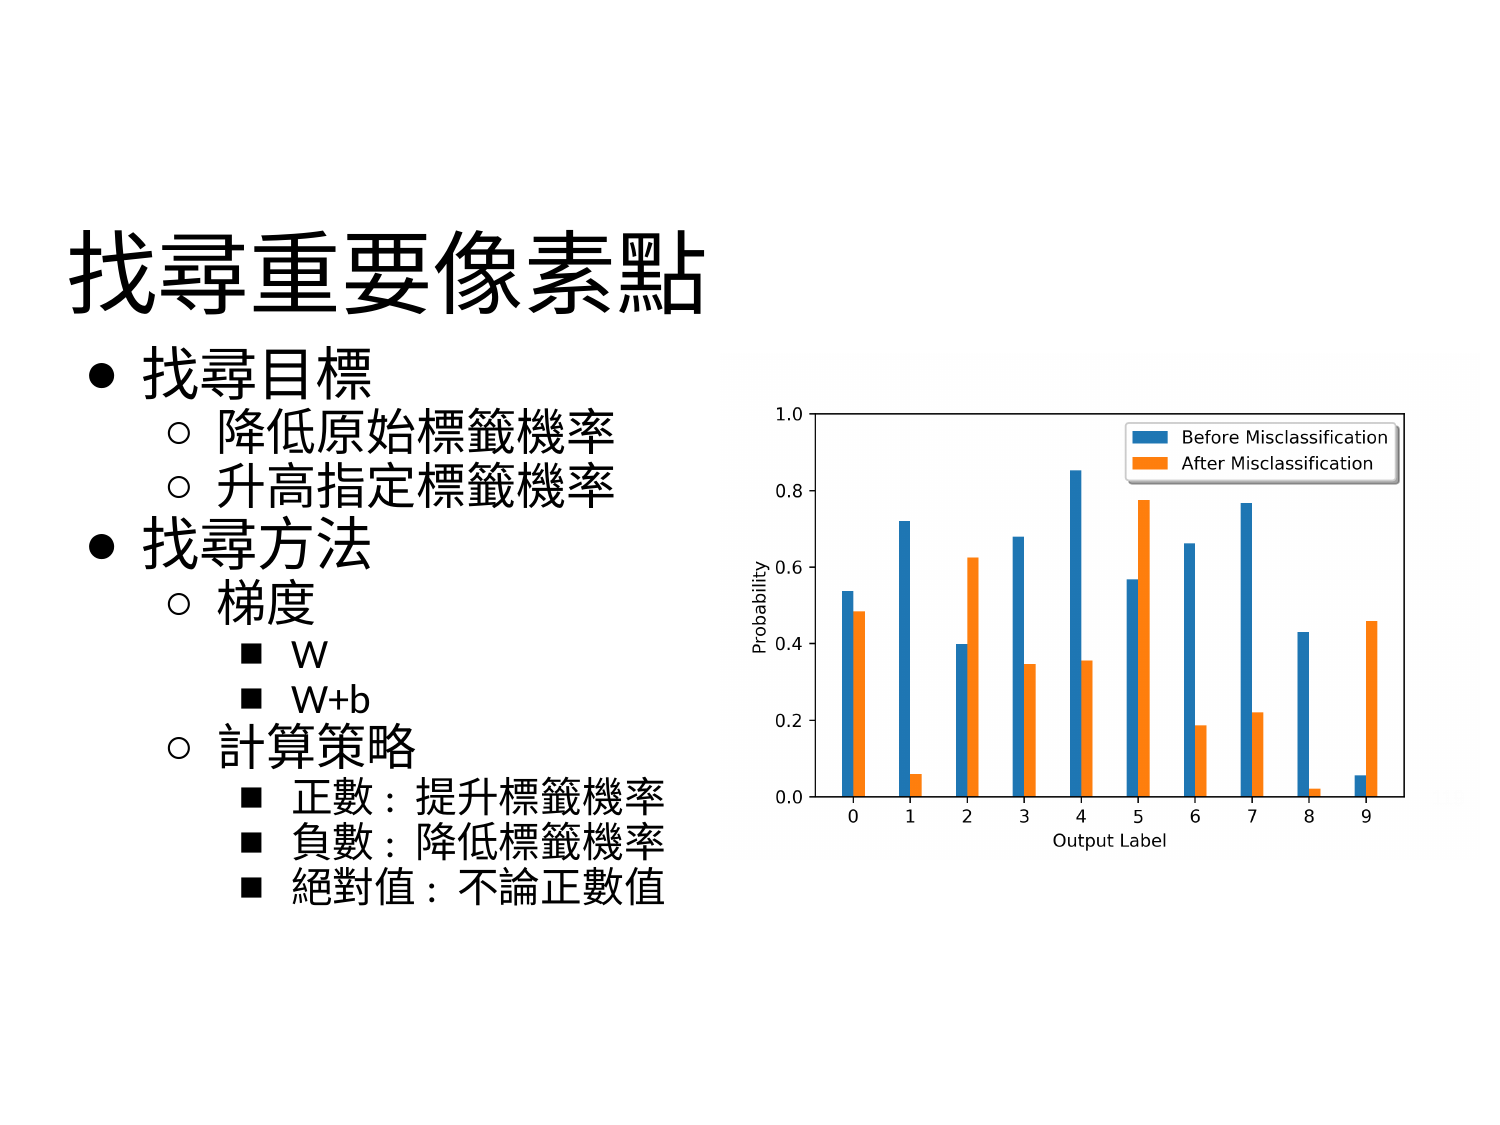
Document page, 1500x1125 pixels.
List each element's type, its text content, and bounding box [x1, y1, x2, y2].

list 找尋目標 降低原始標籤機率 升高指定標籤機率 找尋方法 梯度 W W+b 計算策略 正數: 提升標籤機率 負數: 降低標籤機率 絕對值: 不論正數值 [51, 329, 1449, 891]
picture [720, 353, 1480, 860]
title 找尋重要像素點 [51, 213, 1449, 308]
